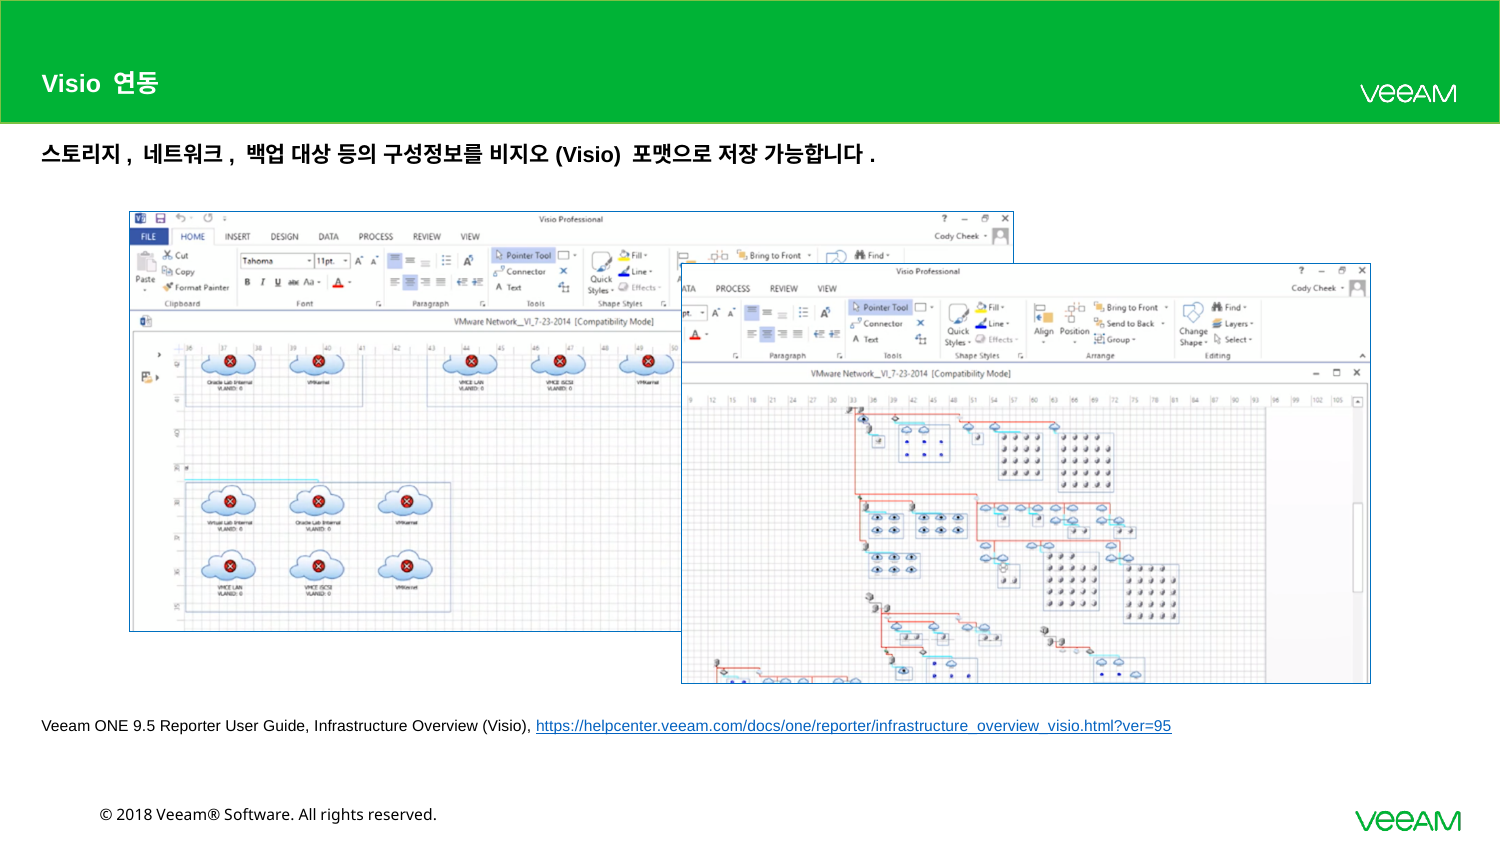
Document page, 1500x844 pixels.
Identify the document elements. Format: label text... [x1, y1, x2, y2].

title Visio 연동 [26, 66, 913, 102]
picture [1352, 805, 1464, 837]
picture [1352, 75, 1464, 111]
list Veeam ONE 9.5 Reporter User Guide, Infrastructure Overview (Visio), https://helpcenter.veeam.com/docs/one/reporter/infrastructure_overview_visio.html?ver=95 [26, 708, 1444, 798]
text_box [129, 211, 1370, 684]
list 스토리지, 네트워크, 백업 대상 등의 구성정보를 비지오(Visio) 포맷으로 저장 가능합니다. [26, 132, 1356, 266]
